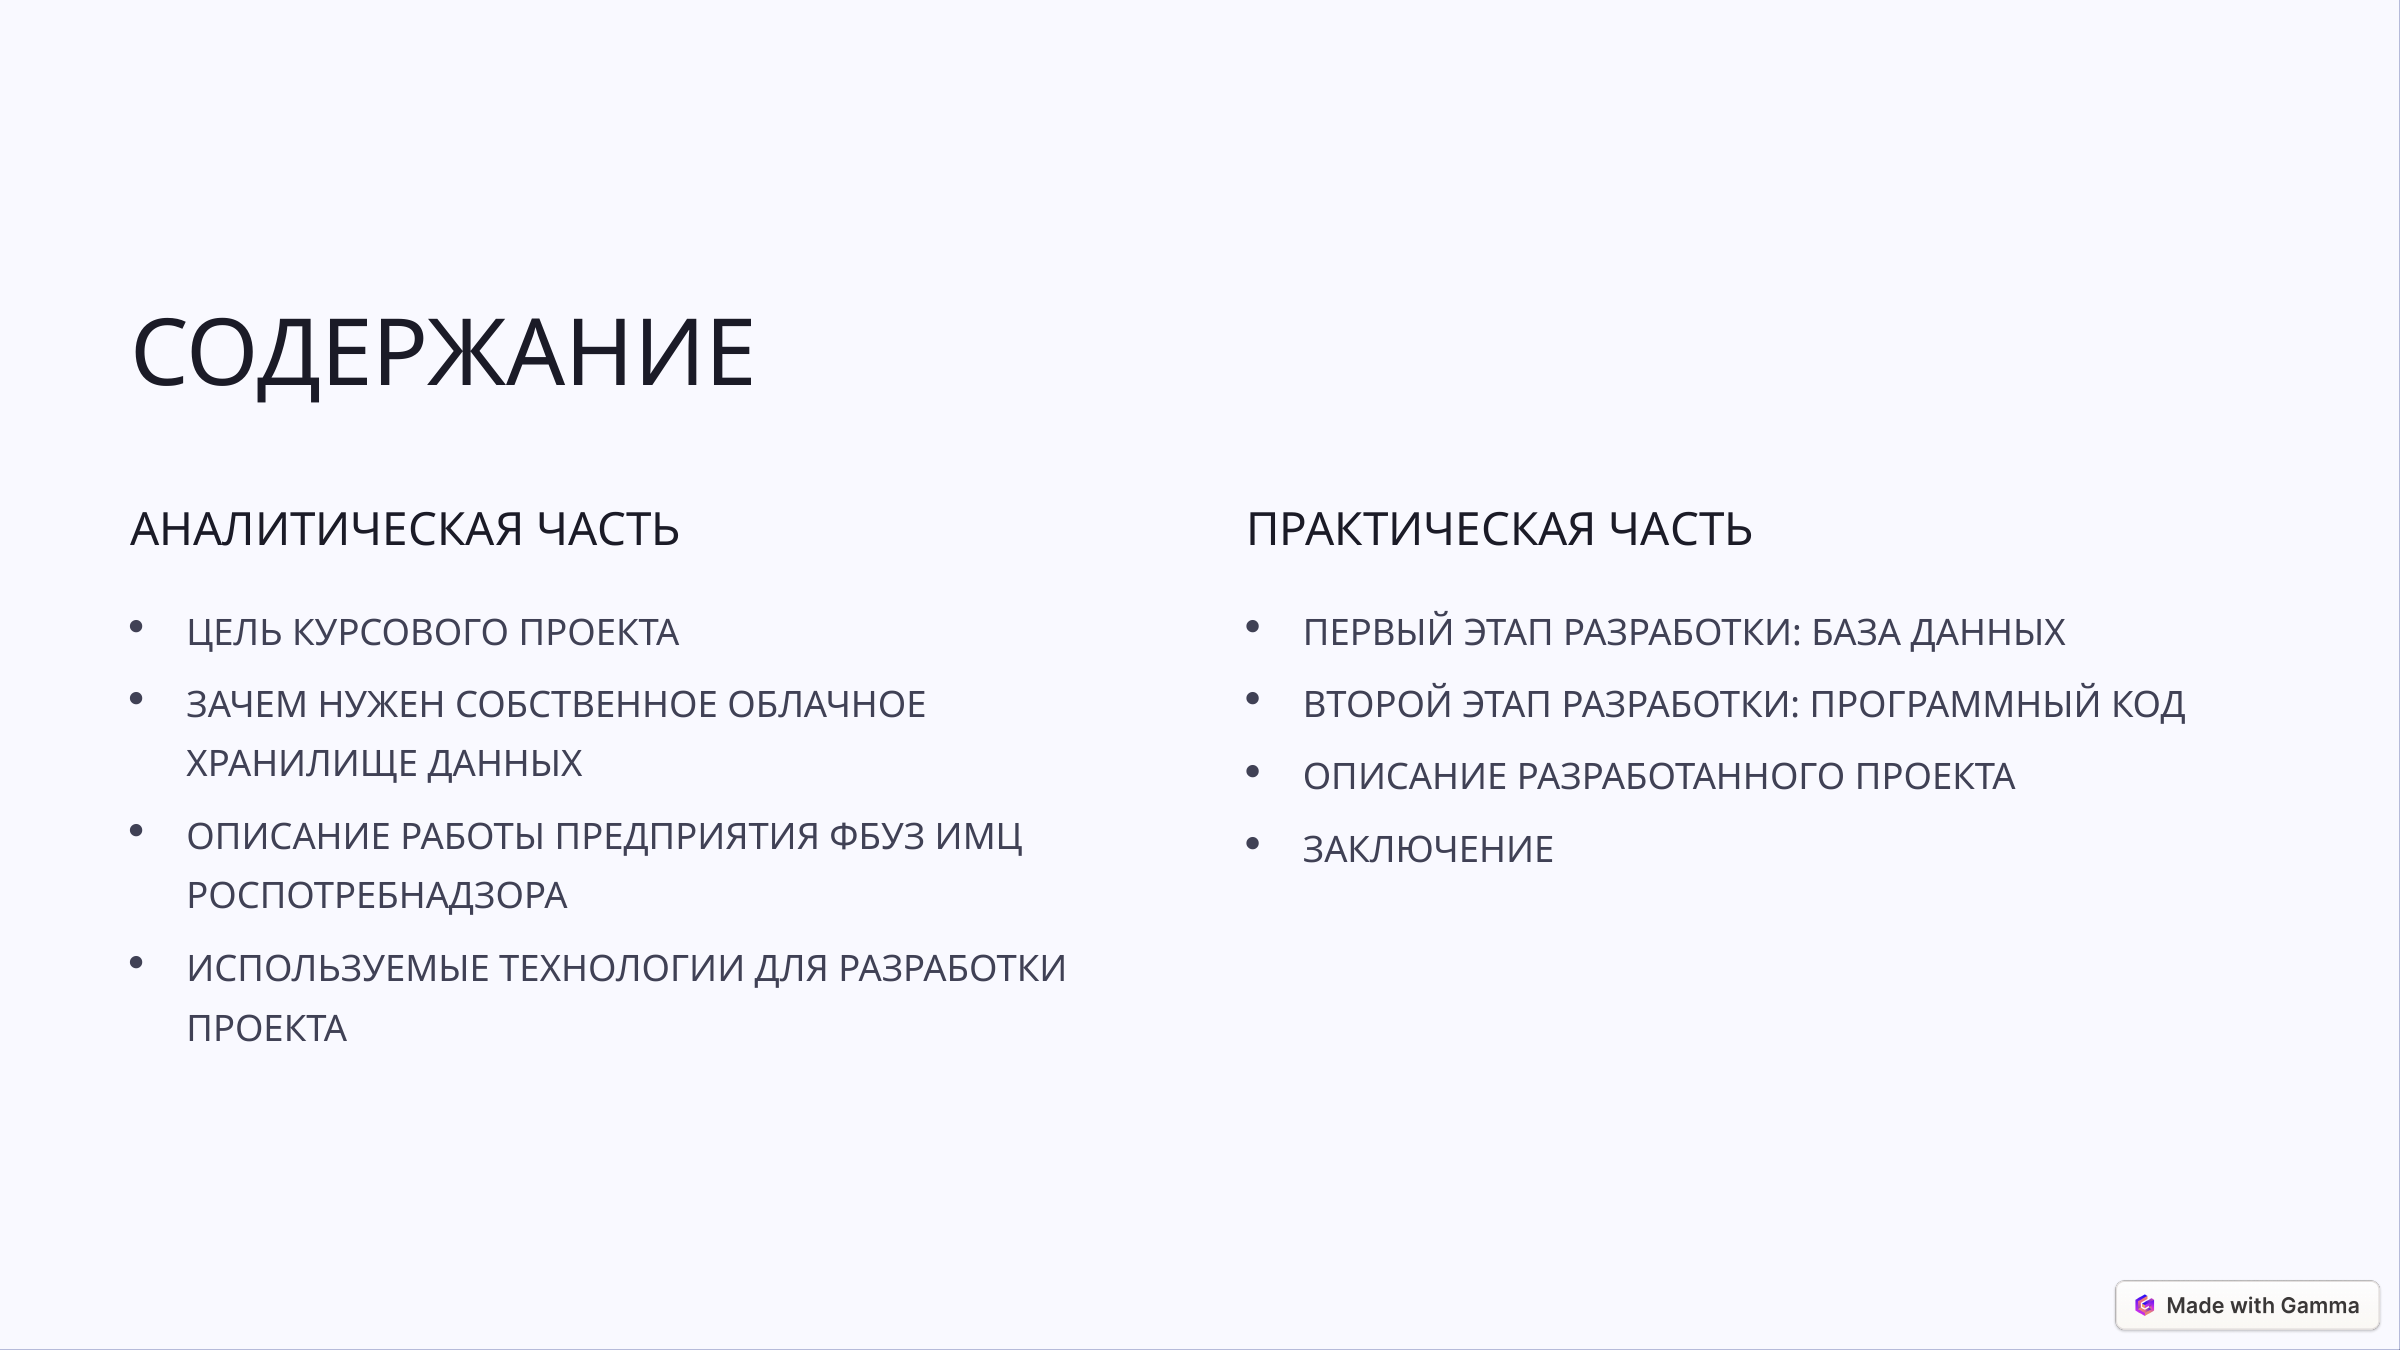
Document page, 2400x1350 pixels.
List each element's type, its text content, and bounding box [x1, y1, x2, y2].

text_box АНАЛИТИЧЕСКАЯ ЧАСТЬ [130, 497, 685, 556]
picture [2106, 1271, 2389, 1339]
text_box ЗАКЛЮЧЕНИЕ [1246, 810, 2271, 870]
text_box ПЕРВЫЙ ЭТАП РАЗРАБОТКИ: БАЗА ДАННЫХ [1246, 592, 2271, 653]
text_box СОДЕРЖАНИЕ [130, 288, 1061, 405]
text_box ПРАКТИЧЕСКАЯ ЧАСТЬ [1246, 497, 1760, 556]
text_box ИСПОЛЬЗУЕМЫЕ ТЕХНОЛОГИИ ДЛЯ РАЗРАБОТКИ ПРОЕКТА [130, 929, 1155, 1049]
text_box ОПИСАНИЕ РАЗРАБОТАННОГО ПРОЕКТА [1246, 737, 2271, 798]
text_box ЦЕЛЬ КУРСОВОГО ПРОЕКТА [130, 592, 1155, 653]
text_box ЗАЧЕМ НУЖЕН СОБСТВЕННОЕ ОБЛАЧНОЕ ХРАНИЛИЩЕ ДАННЫХ [130, 665, 1155, 785]
text_box ОПИСАНИЕ РАБОТЫ ПРЕДПРИЯТИЯ ФБУЗ ИМЦ РОСПОТРЕБНАДЗОРА [130, 797, 1155, 917]
text_box ВТОРОЙ ЭТАП РАЗРАБОТКИ: ПРОГРАММНЫЙ КОД [1246, 665, 2271, 725]
